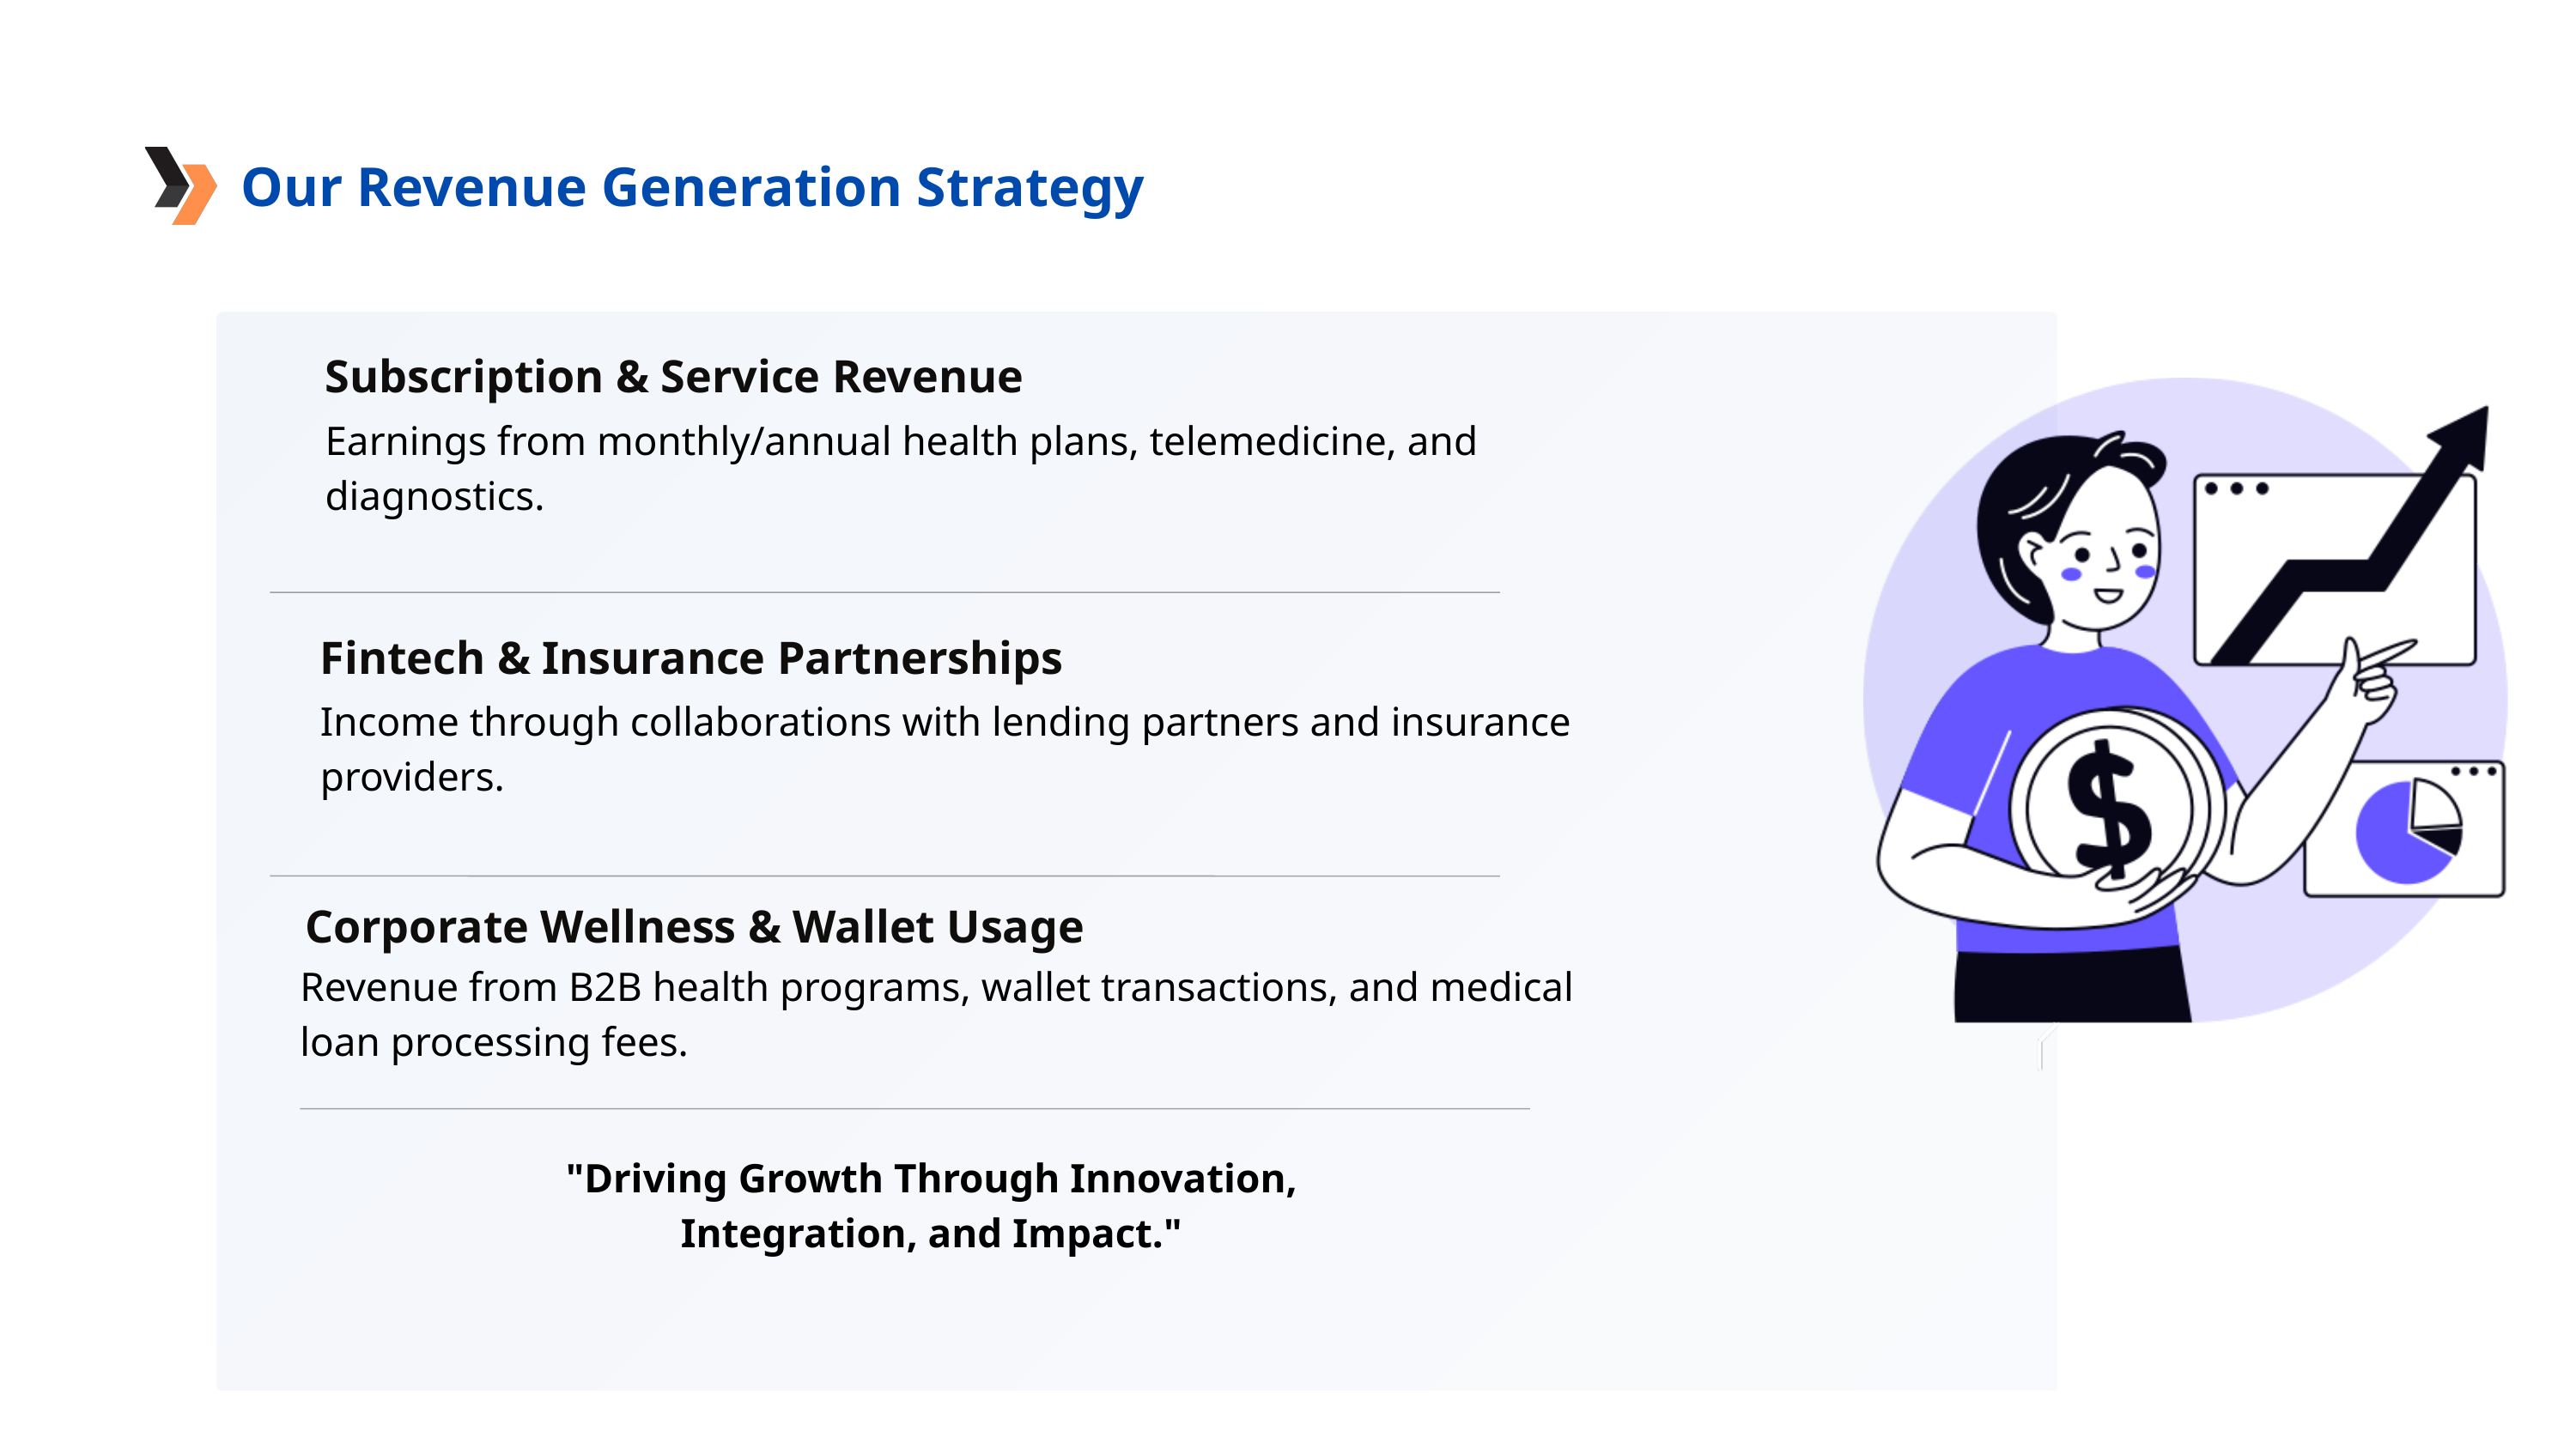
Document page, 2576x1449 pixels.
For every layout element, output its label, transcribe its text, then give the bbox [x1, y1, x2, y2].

text_box [2060, 378, 2508, 1071]
text_box [144, 147, 217, 225]
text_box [216, 312, 2057, 1391]
text_box Our Revenue Generation Strategy [240, 146, 1500, 211]
